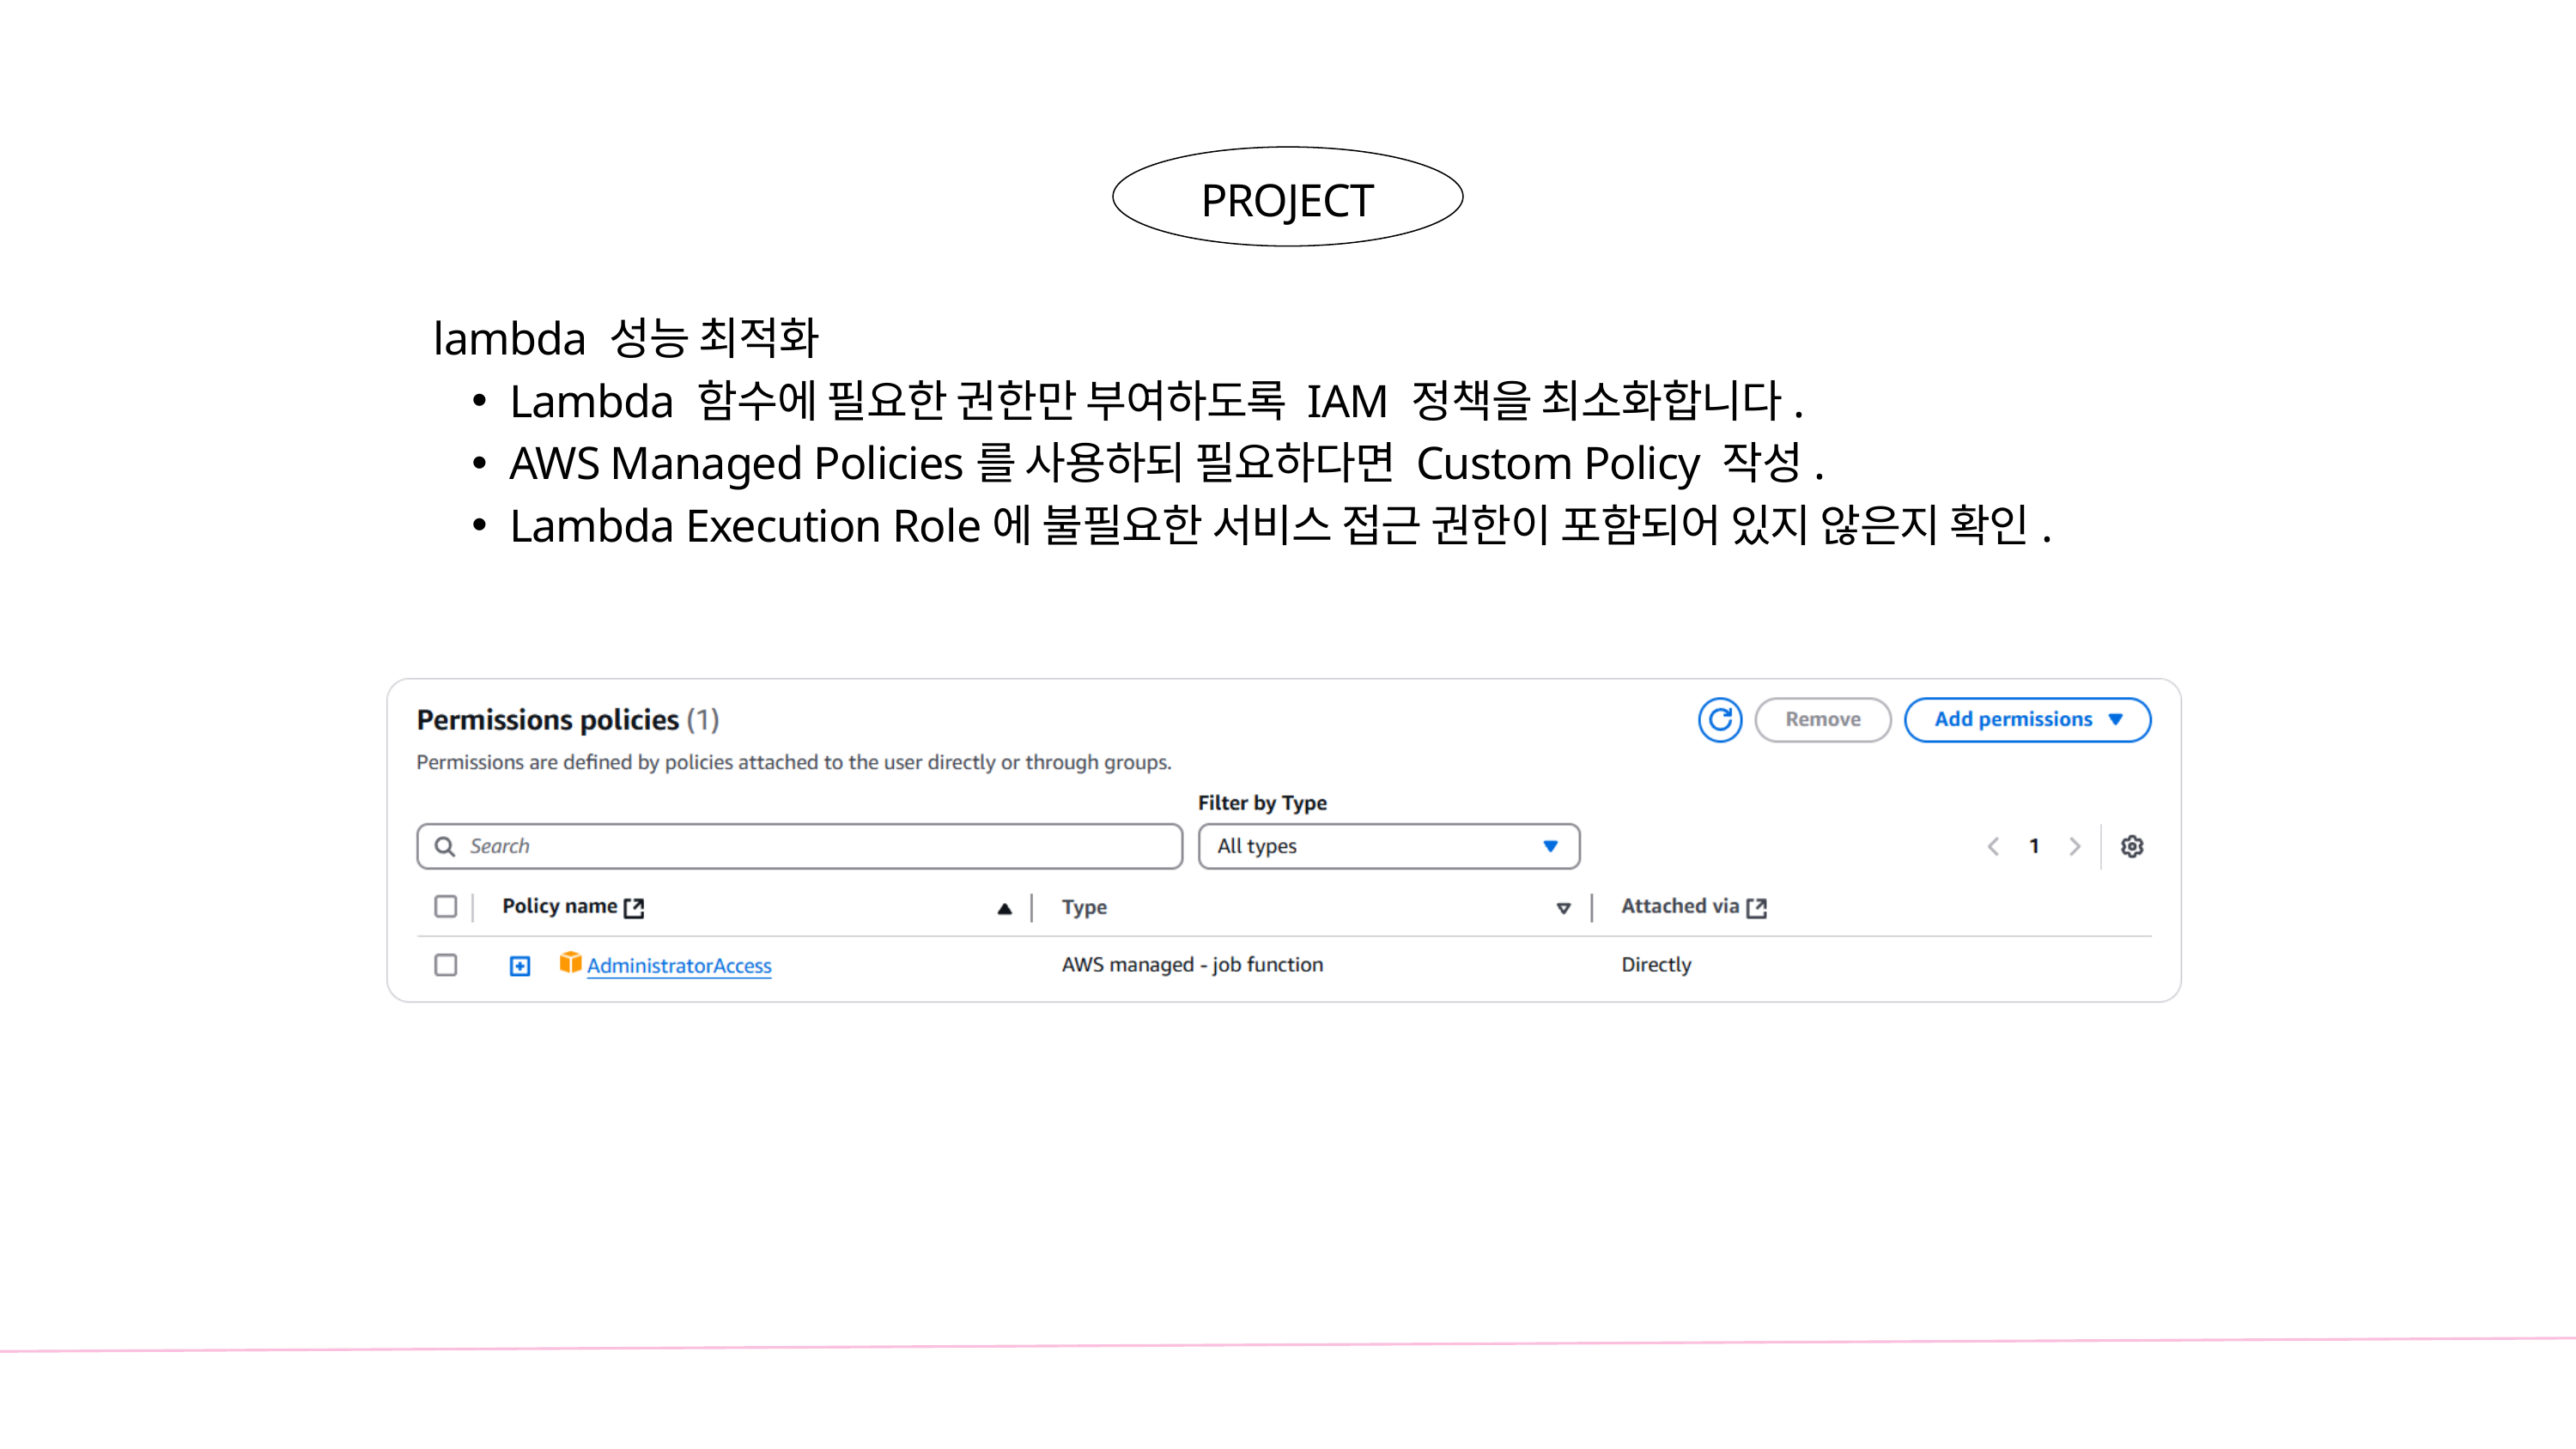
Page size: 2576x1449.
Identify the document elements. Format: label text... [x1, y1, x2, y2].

text_box [374, 669, 2202, 1011]
text_box lambda 성능 최적화 Lambda 함수에 필요한 권한만 부여하도록 IAM 정책을 최소화합니다. AWS Managed Policies를 사용하되 필요하다면 Custom Policy 작성. Lambda Execution Role에 불필요한 서비스 접근 권한이 포함되어 있지 않은지 확인. [434, 300, 2094, 615]
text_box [1112, 146, 1464, 246]
